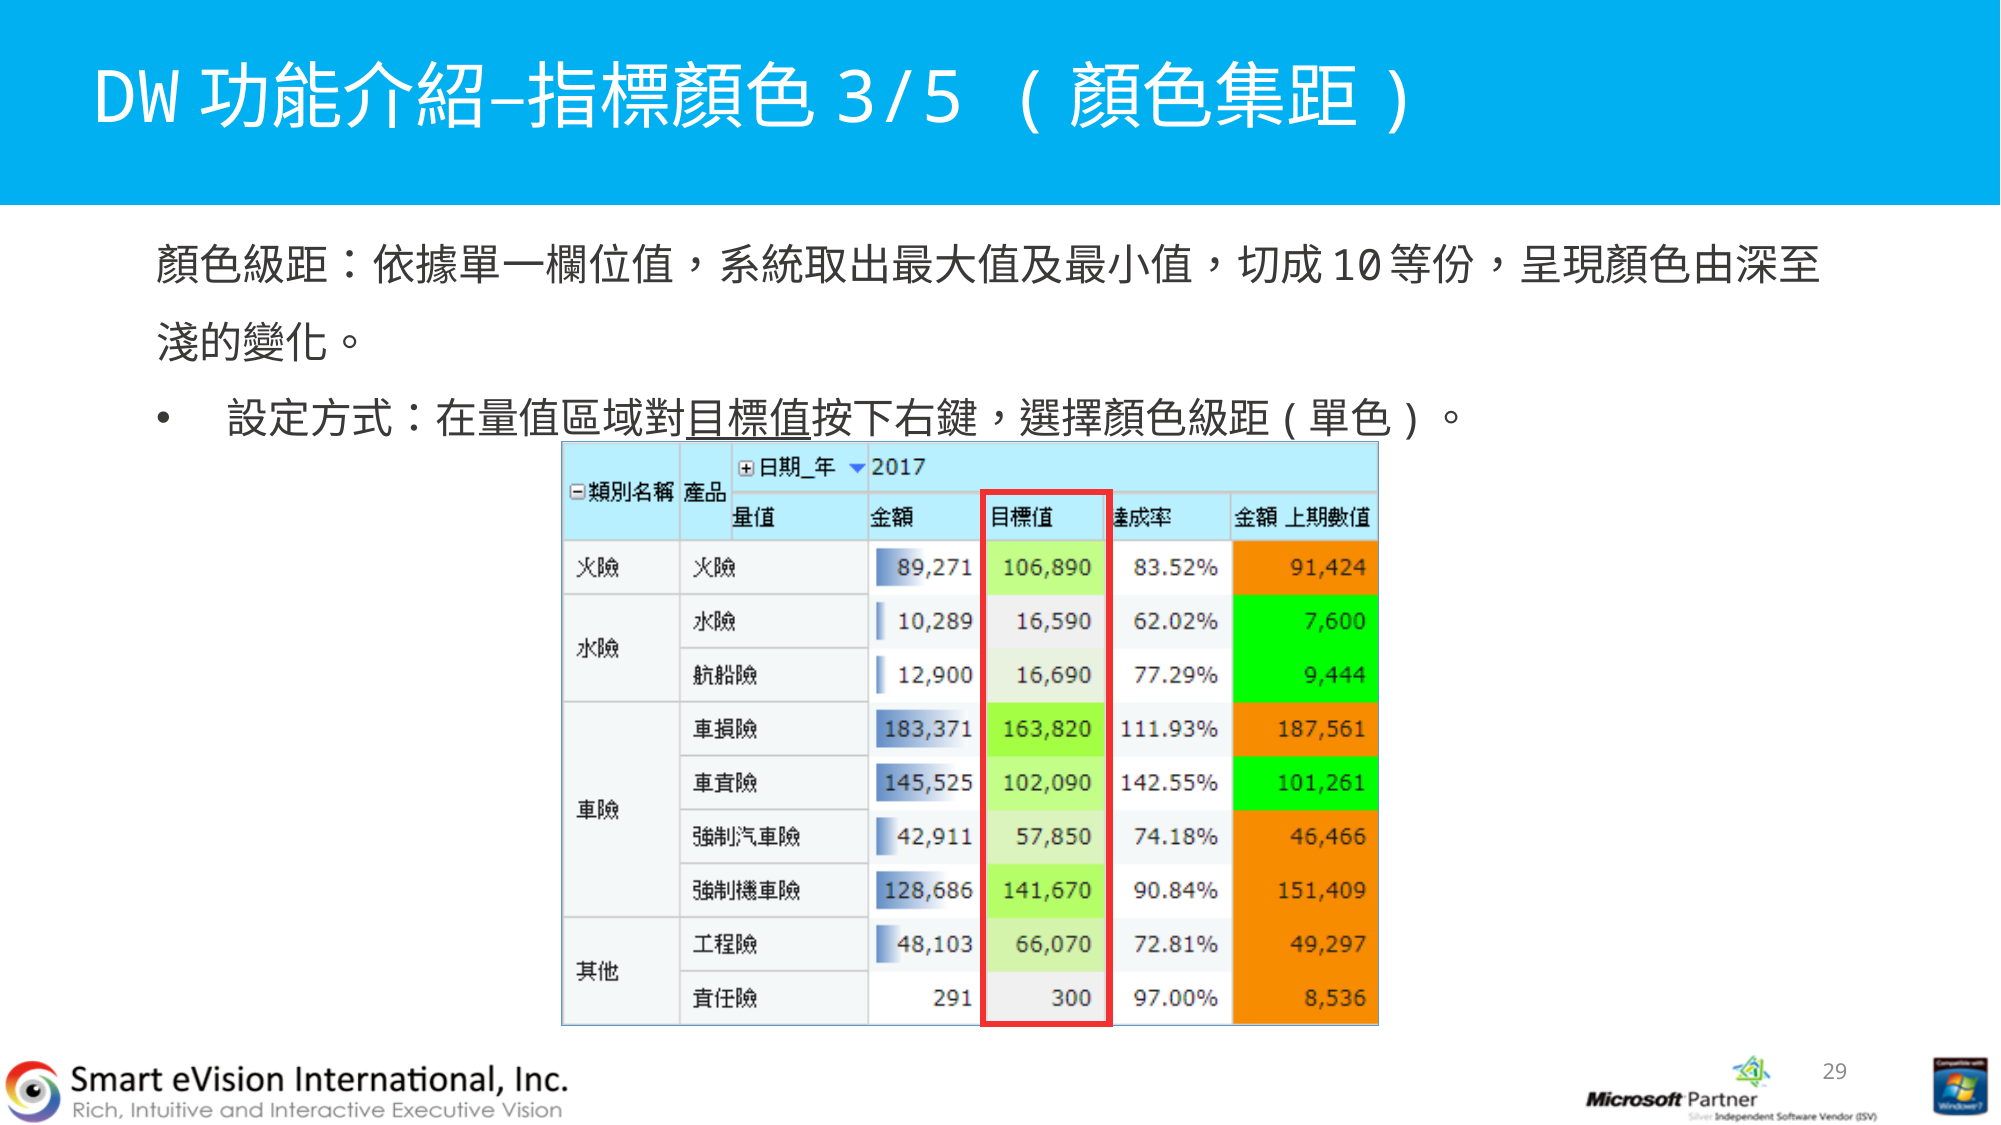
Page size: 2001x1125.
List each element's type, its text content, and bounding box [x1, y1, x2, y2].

slide_number 29 [1325, 1042, 1863, 1103]
title DW功能介紹–指標顏色3/5 (顏色集距) [78, 29, 1843, 145]
list 顏色級距：依據單一欄位值，系統取出最大值及最小值，切成10等份，呈現顏色由深至淺的變化。 設定方式：在量值區域對目標值按下右鍵，選擇顏色級距(單色)。 [141, 204, 1859, 450]
picture [561, 441, 1379, 1026]
